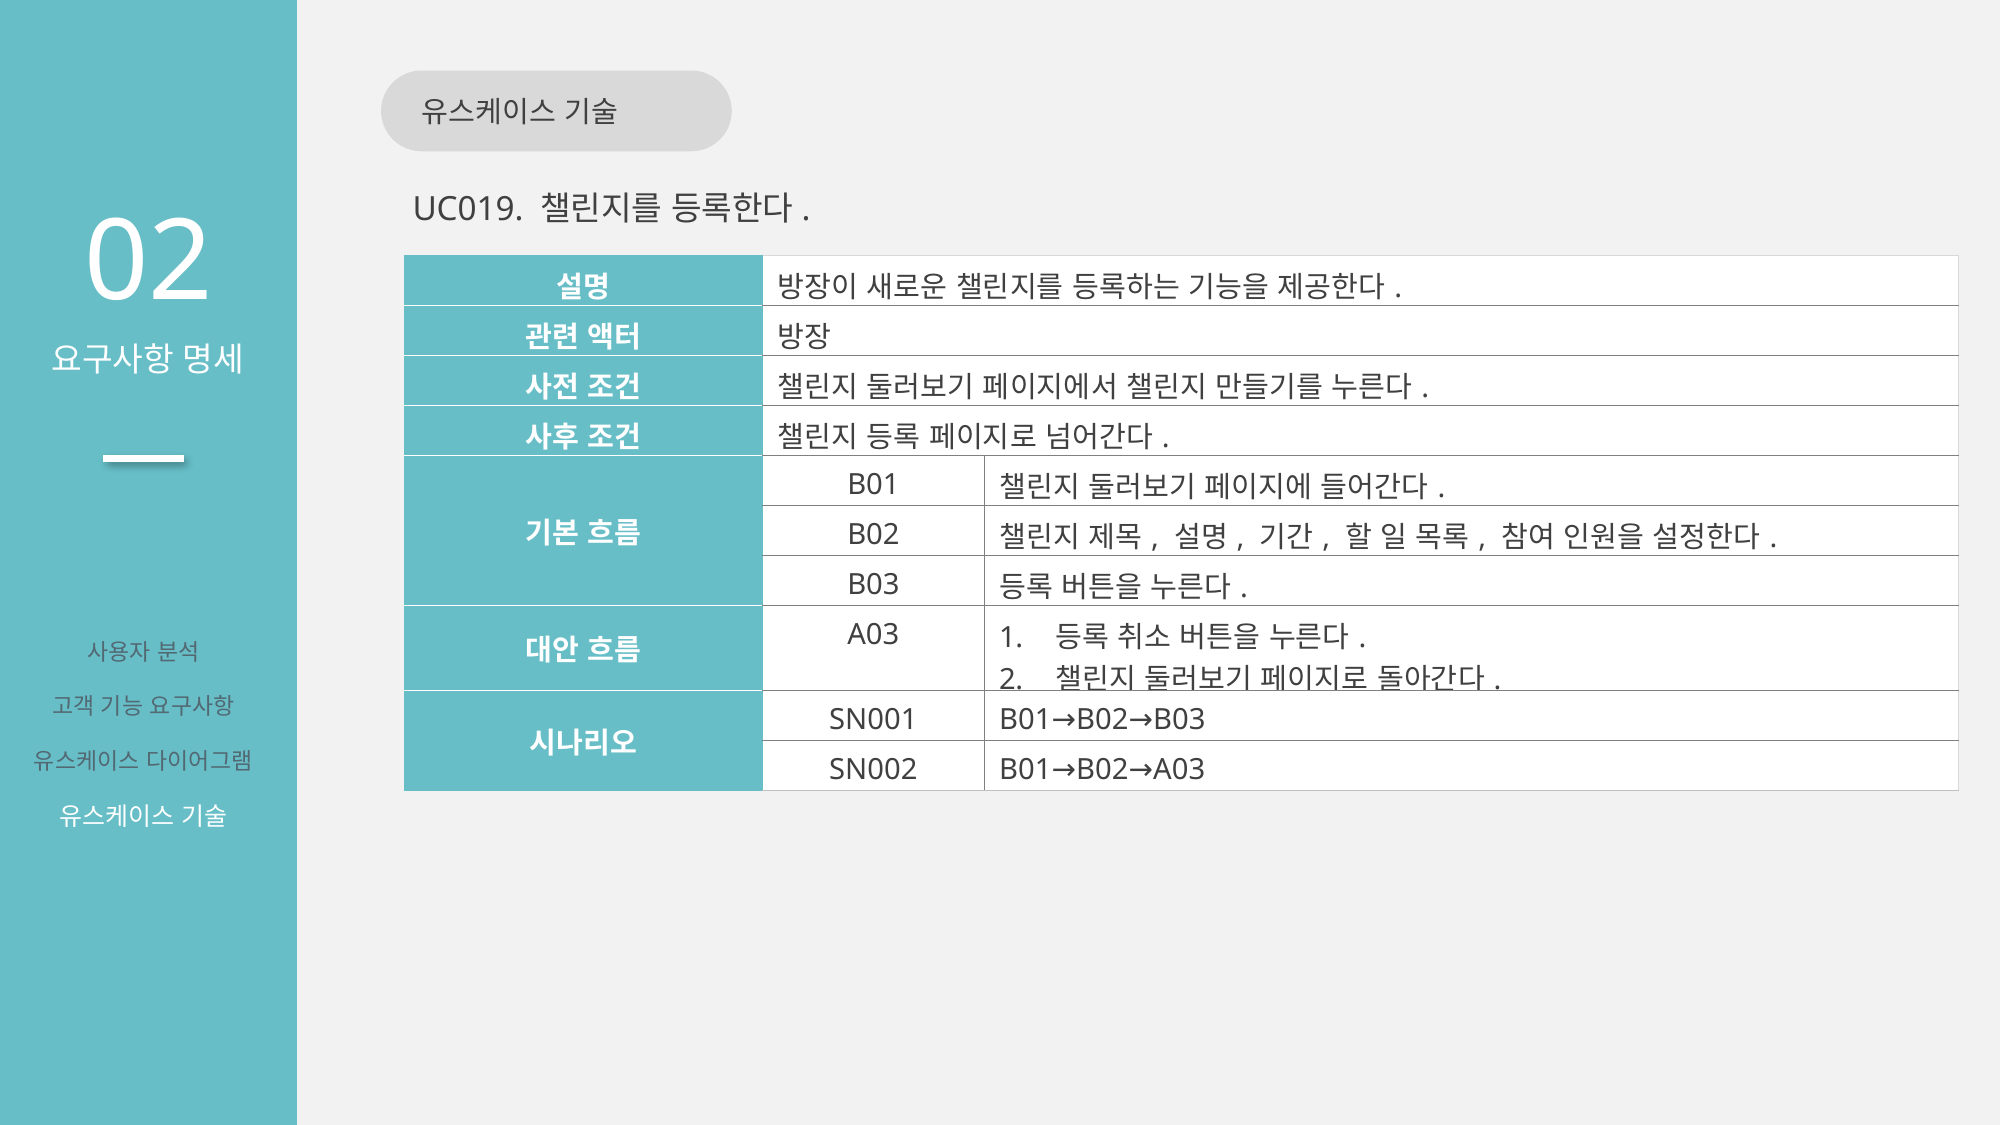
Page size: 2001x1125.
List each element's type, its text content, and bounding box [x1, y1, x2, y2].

table_cell B01→B02→A03 [985, 741, 1958, 790]
table_cell B01→B02→B03 [985, 691, 1958, 740]
text_box [0, 0, 298, 1125]
table_cell 챌린지 제목, 설명, 기간, 할 일 목록, 참여 인원을 설정한다. [985, 506, 1958, 555]
table_cell 사전 조건 [405, 356, 762, 405]
table_cell B01 [763, 456, 984, 505]
table_cell A03 [763, 606, 984, 690]
table_cell 사후 조건 [405, 406, 762, 455]
text_box UC019. 챌린지를 등록한다. [397, 179, 826, 235]
table_cell 관련 액터 [405, 306, 762, 355]
table_header 방장이 새로운 챌린지를 등록하는 기능을 제공한다. [763, 256, 1958, 305]
table_cell 챌린지 둘러보기 페이지에 들어간다. [985, 456, 1958, 505]
table_cell B02 [763, 506, 984, 555]
table_cell 챌린지 둘러보기 페이지에서 챌린지 만들기를 누른다. [763, 356, 1958, 405]
table_cell 챌린지 등록 페이지로 넘어간다. [763, 406, 1958, 455]
table_cell SN001 [763, 691, 984, 740]
table_cell 등록 취소 버튼을 누른다. 챌린지 둘러보기 페이지로 돌아간다. [985, 606, 1958, 690]
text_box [32, 179, 264, 459]
table_cell B03 [763, 556, 984, 605]
table_cell 대안 흐름 [405, 606, 762, 690]
table_cell 방장 [763, 306, 1958, 355]
table_cell SN002 [763, 741, 984, 790]
table_cell 기본 흐름 [405, 456, 762, 605]
table_cell 시나리오 [405, 691, 762, 790]
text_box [15, 629, 272, 839]
table_header 설명 [405, 256, 762, 305]
text_box 유스케이스 기술 [406, 85, 634, 136]
text_box [379, 69, 733, 153]
table_cell 등록 버튼을 누른다. [985, 556, 1958, 605]
